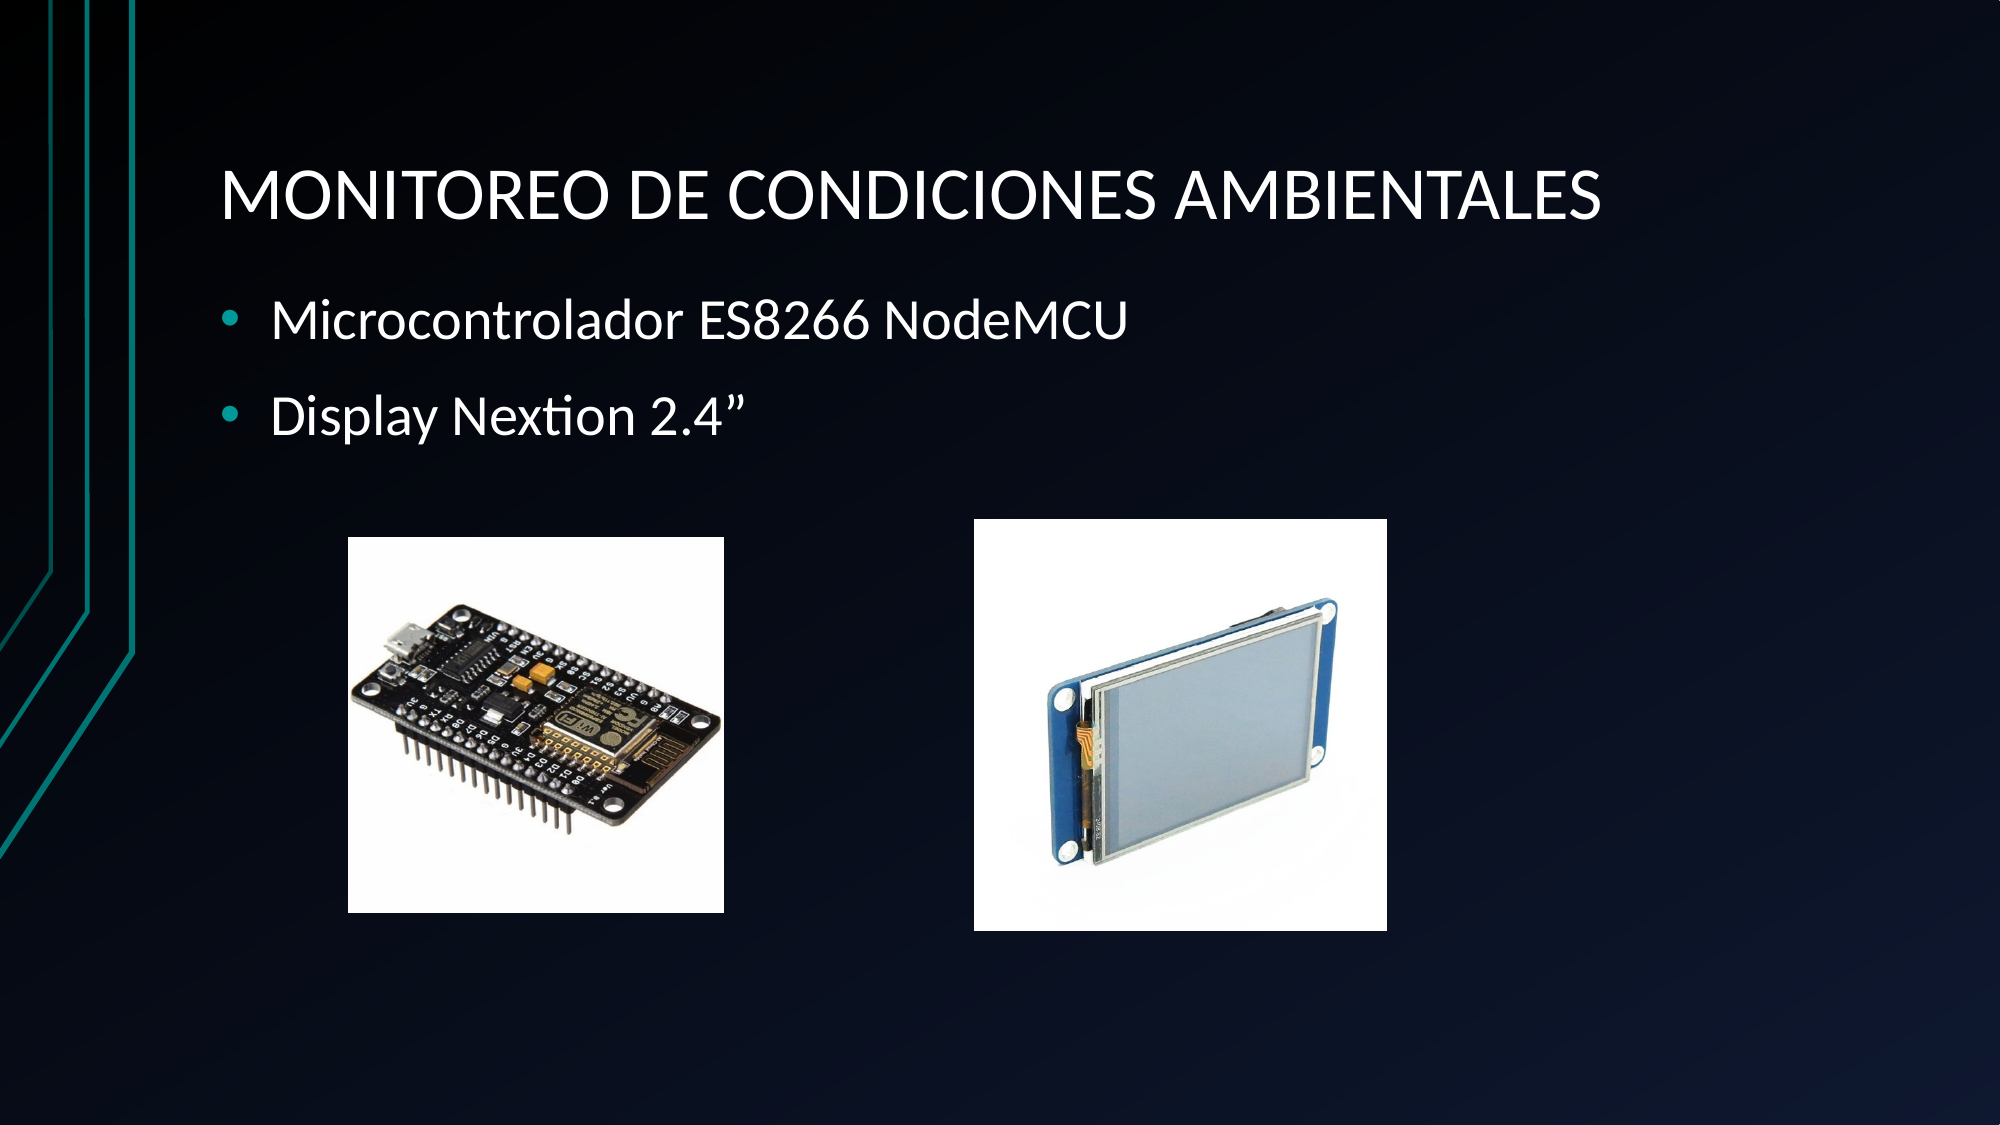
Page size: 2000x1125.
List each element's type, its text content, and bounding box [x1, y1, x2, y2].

title MONITOREO DE CONDICIONES AMBIENTALES [199, 45, 1900, 246]
list Microcontrolador ES8266 NodeMCU Display Nextion 2.4” [199, 279, 1238, 1012]
picture [974, 518, 1387, 932]
picture [348, 537, 724, 913]
